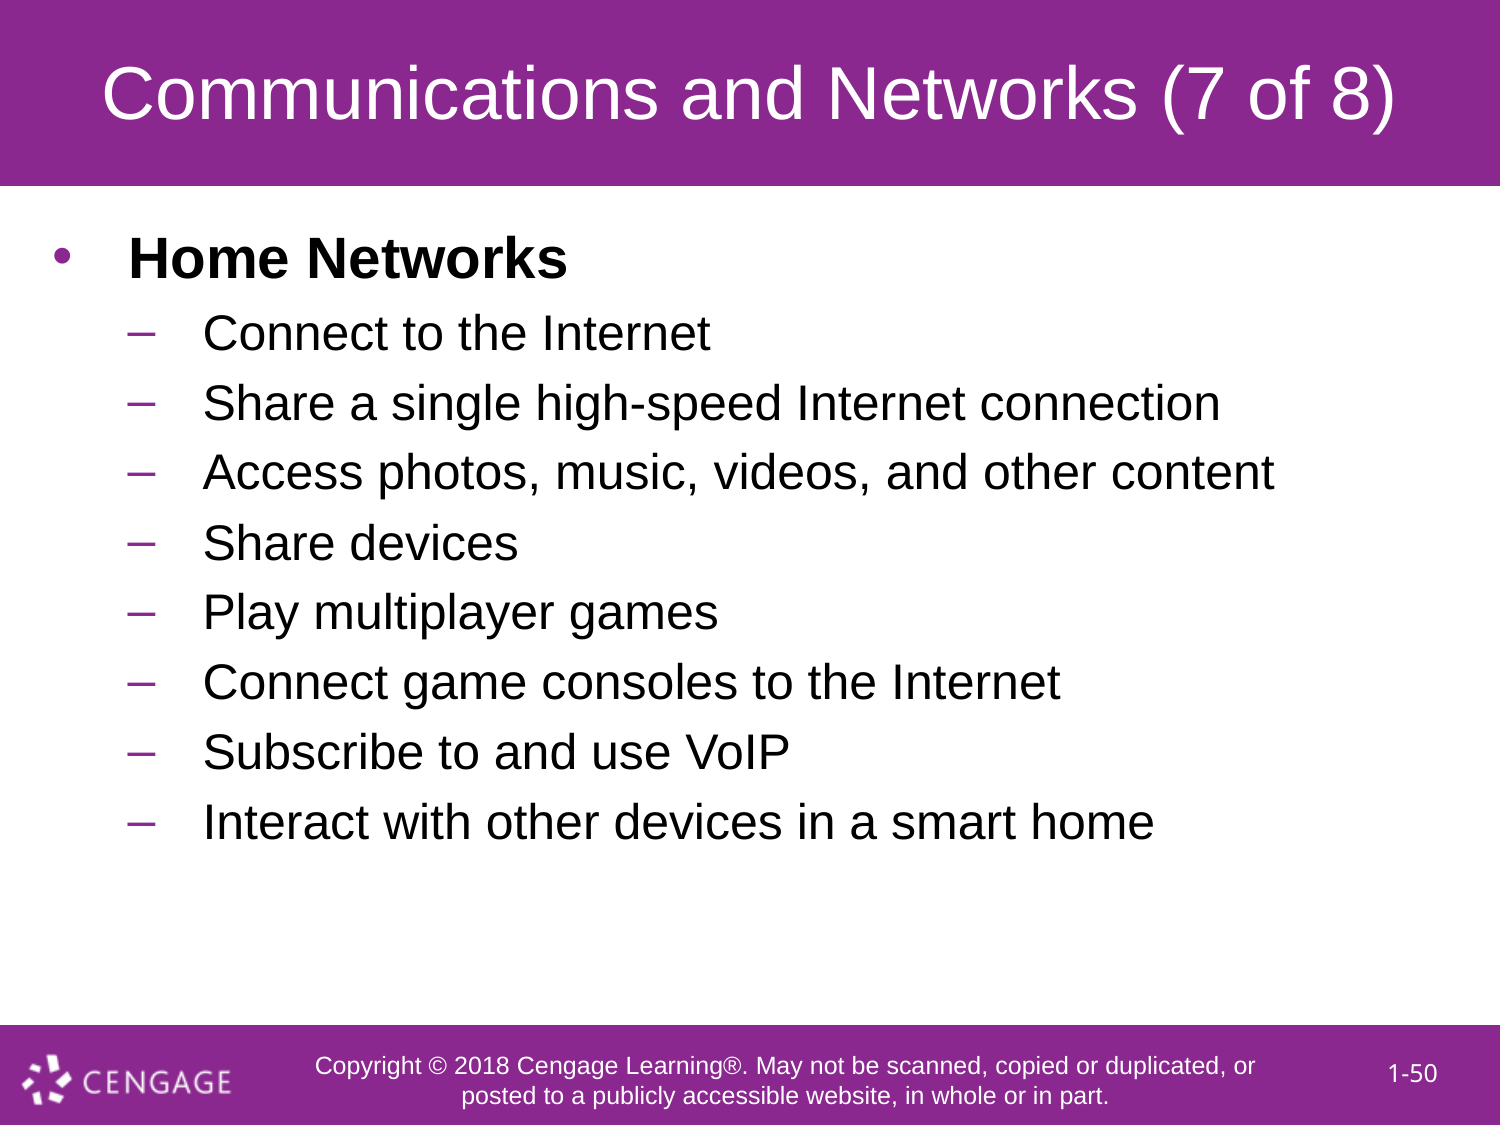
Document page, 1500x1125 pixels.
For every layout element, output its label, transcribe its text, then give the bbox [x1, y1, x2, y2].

picture [12, 1045, 236, 1113]
title Communications and Networks (7 of 8) [7, 4, 1493, 175]
list Home Networks Connect to the Internet Share a single high-speed Internet connection Access photos, music, videos, and other content Share devices Play multiplayer games Connect game consoles to the Internet Subscribe to and use VoIP Interact with other devices in a smart home [37, 212, 1475, 1005]
